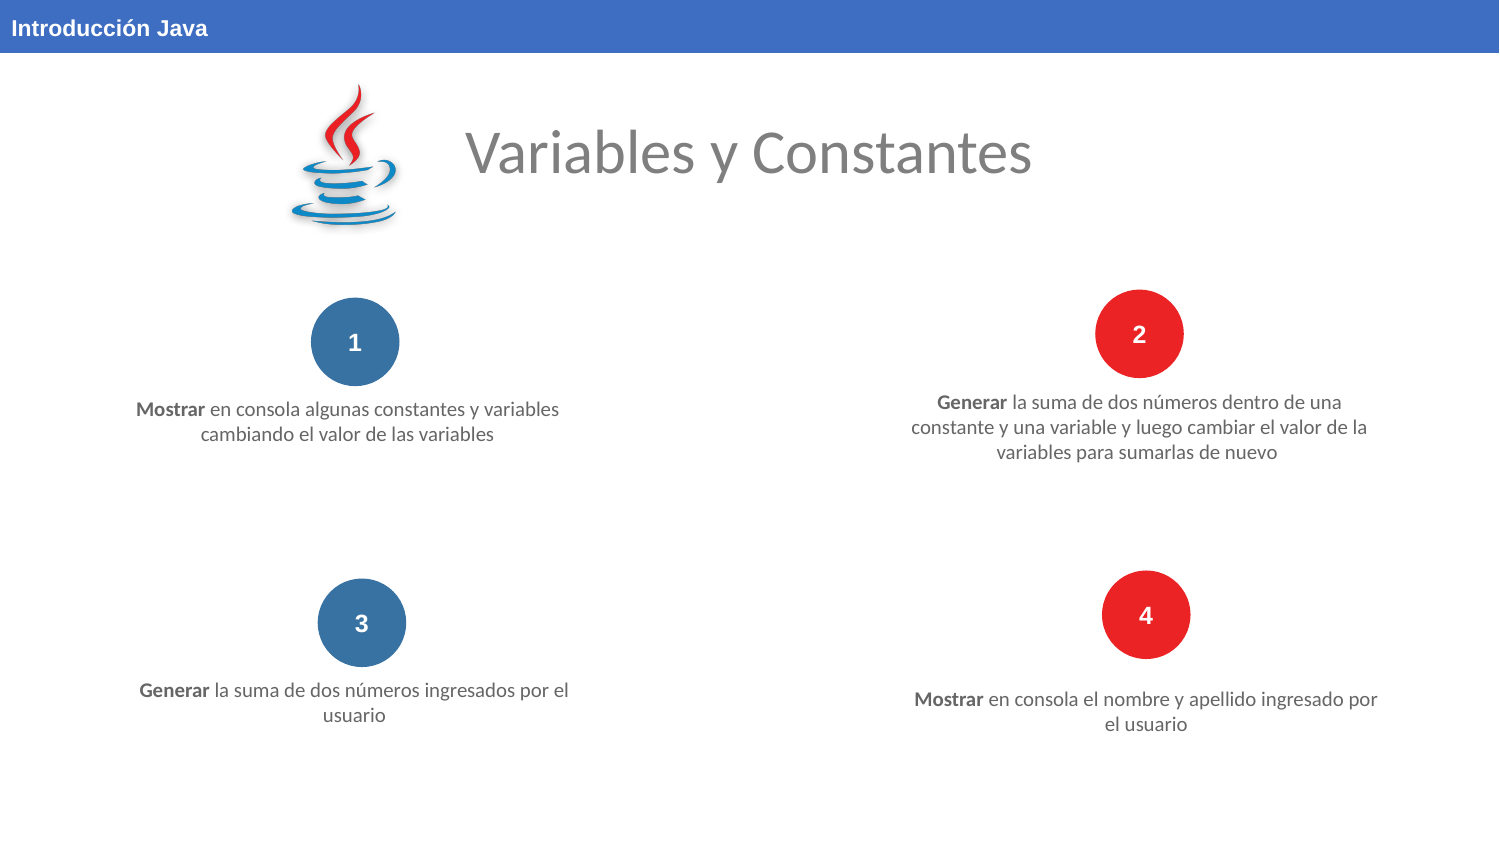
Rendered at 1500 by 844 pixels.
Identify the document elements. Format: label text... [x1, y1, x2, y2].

text_box Mostrar en consola el nombre y apellido ingresado por el usuario [893, 670, 1399, 751]
text_box Introducción Java [0, 8, 889, 47]
text_box Generar la suma de dos números ingresados por el usuario [106, 661, 602, 767]
text_box 1 [310, 297, 400, 387]
text_box Mostrar en consola algunas constantes y variables cambiando el valor de las variables [100, 380, 596, 461]
title Variables y Constantes [441, 103, 1059, 204]
text_box 3 [317, 578, 407, 668]
text_box 4 [1101, 570, 1191, 660]
text_box 2 [1095, 289, 1184, 379]
text_box Generar la suma de dos números dentro de una constante y una variable y luego cambiar el valor de la variables para sumarlas de nuevo [889, 373, 1390, 479]
picture [290, 77, 405, 230]
text_box [0, 0, 1500, 54]
